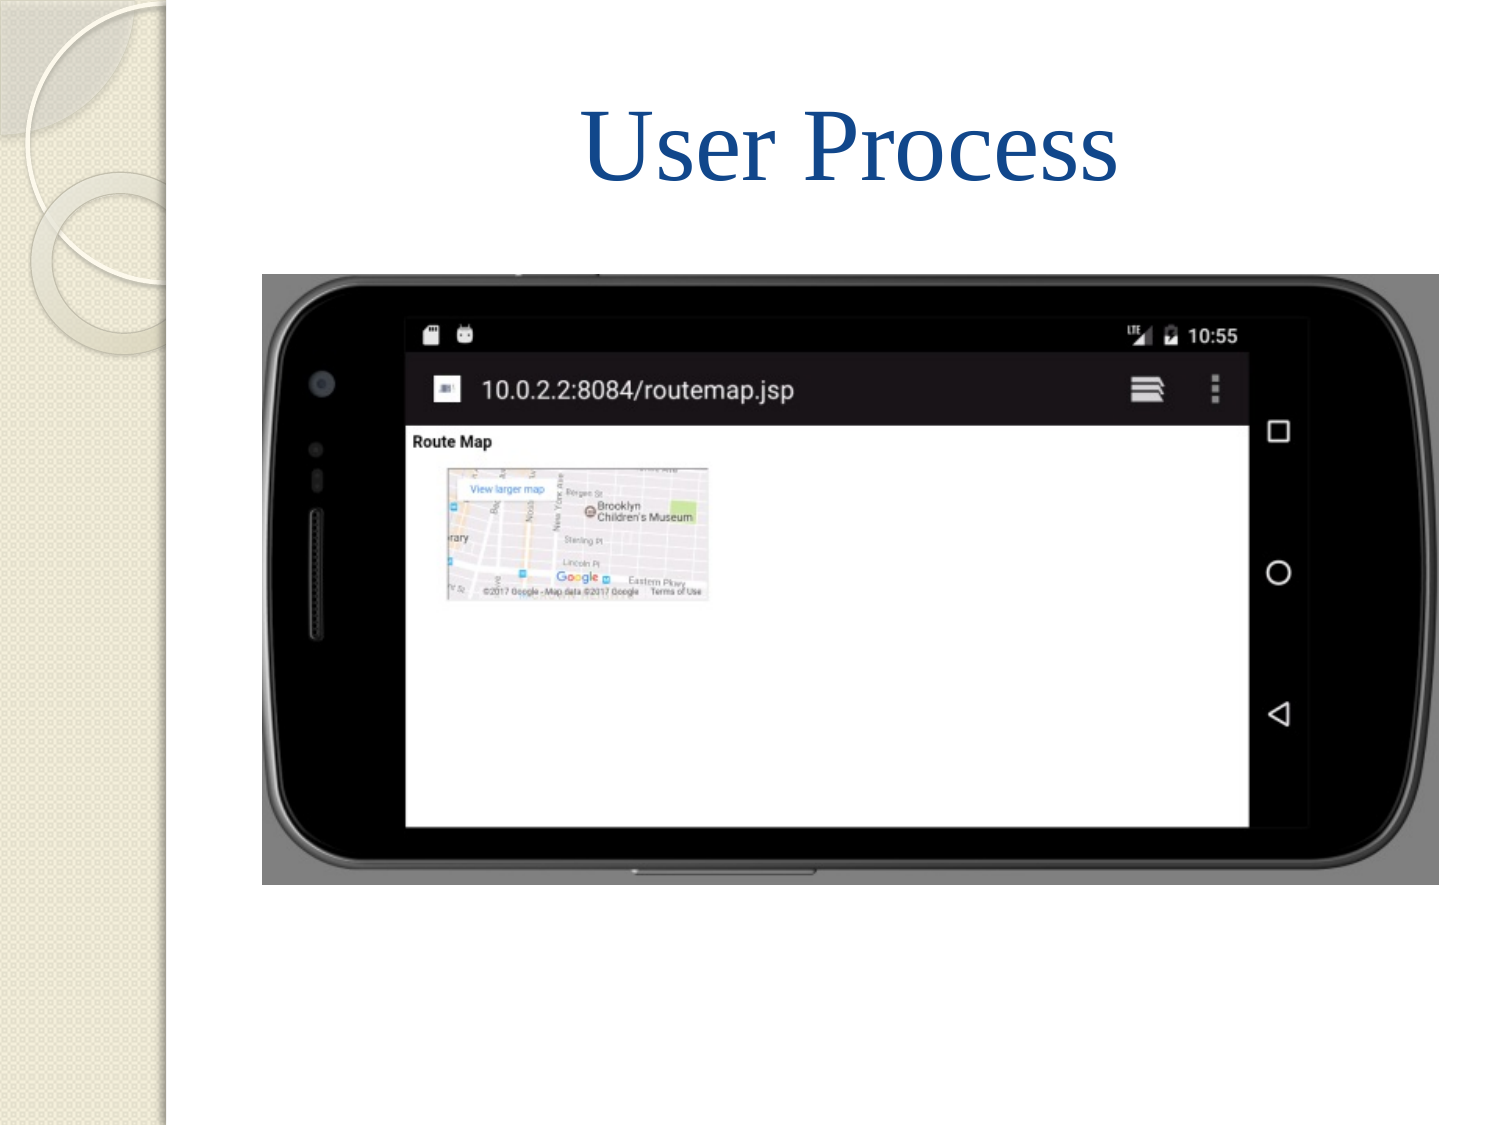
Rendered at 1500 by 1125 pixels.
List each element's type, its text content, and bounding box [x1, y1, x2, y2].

title User Process [235, 45, 1466, 233]
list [261, 274, 1440, 885]
